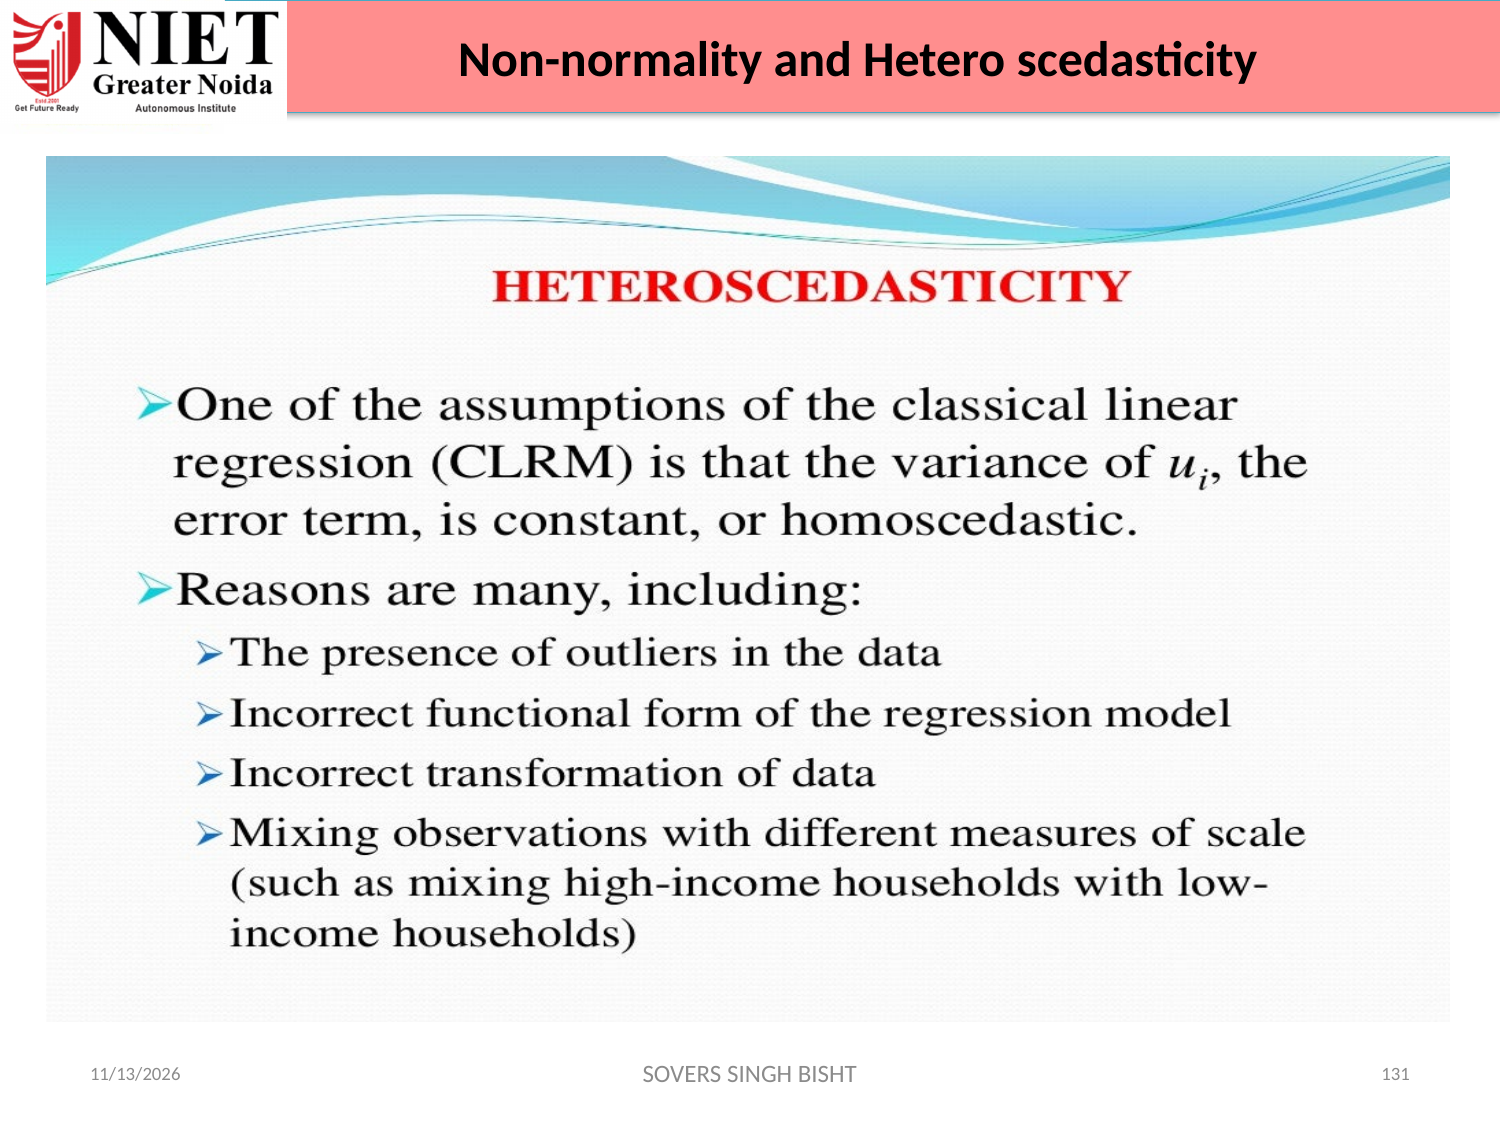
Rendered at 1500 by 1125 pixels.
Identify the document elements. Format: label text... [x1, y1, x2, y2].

text_box Non-normality and Hetero scedasticity [288, 0, 1500, 113]
slide_number 131 [1074, 1042, 1425, 1103]
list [46, 156, 1451, 1023]
footer SOVERS SINGH BISHT [512, 1042, 988, 1103]
picture [0, 0, 288, 134]
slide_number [75, 1042, 425, 1103]
